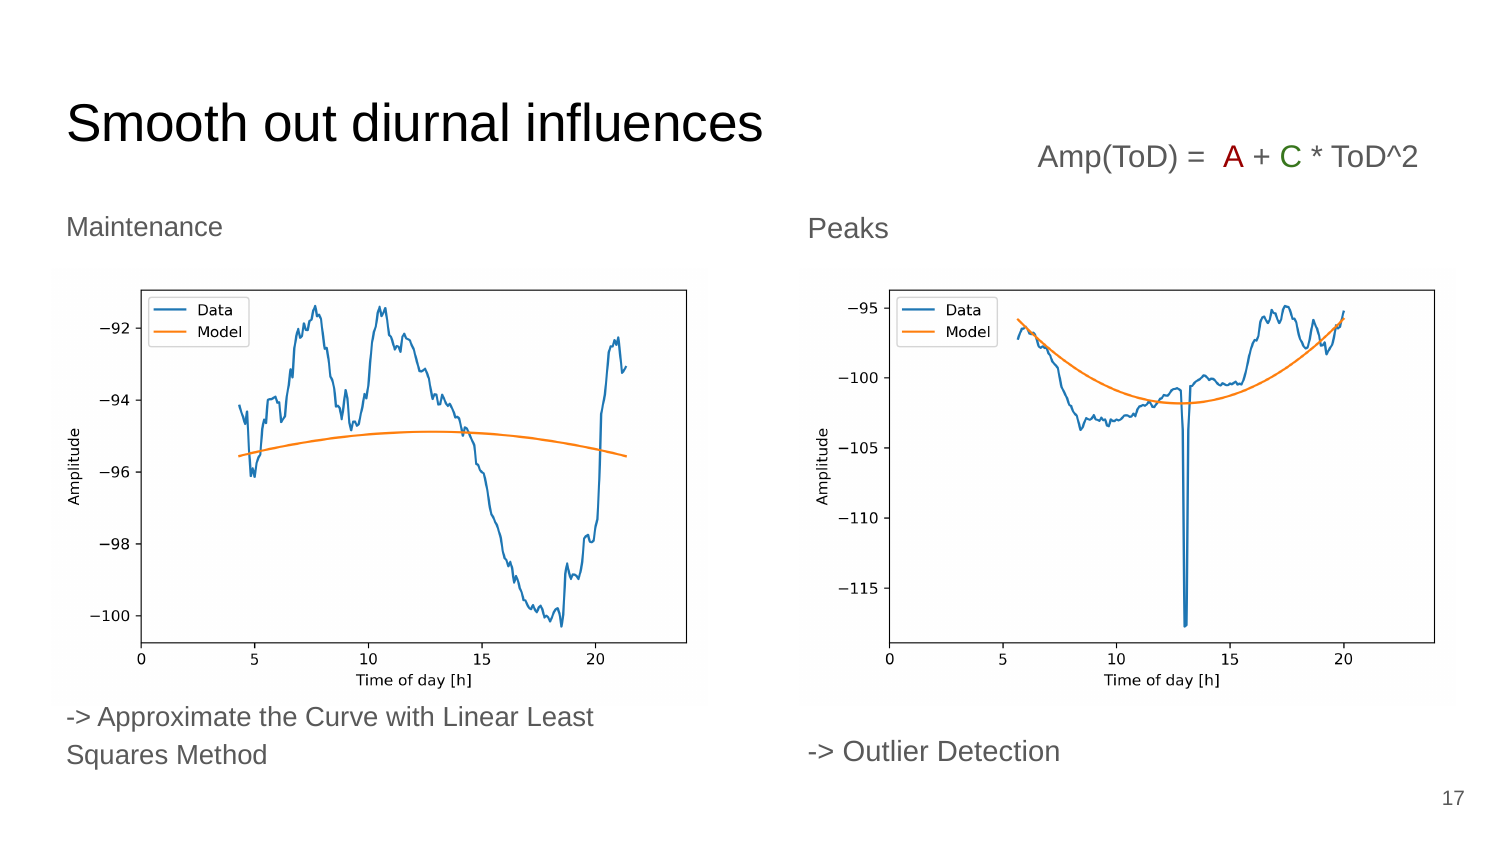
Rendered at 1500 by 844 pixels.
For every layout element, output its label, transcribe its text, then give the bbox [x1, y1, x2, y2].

slide_number 17 [1389, 764, 1480, 830]
title Smooth out diurnal influences [51, 72, 1449, 167]
picture [799, 268, 1456, 707]
list Maintenance -> Approximate the Curve with Linear Least Squares Method [51, 714, 708, 786]
list Peaks -> Outlier Detection [792, 189, 1449, 786]
text_box Amp(ToD) = A + C * ToD^2 [1022, 115, 1465, 189]
list Maintenance -> Approximate the Curve with Linear Least Squares Method [51, 189, 708, 267]
picture [50, 268, 708, 707]
